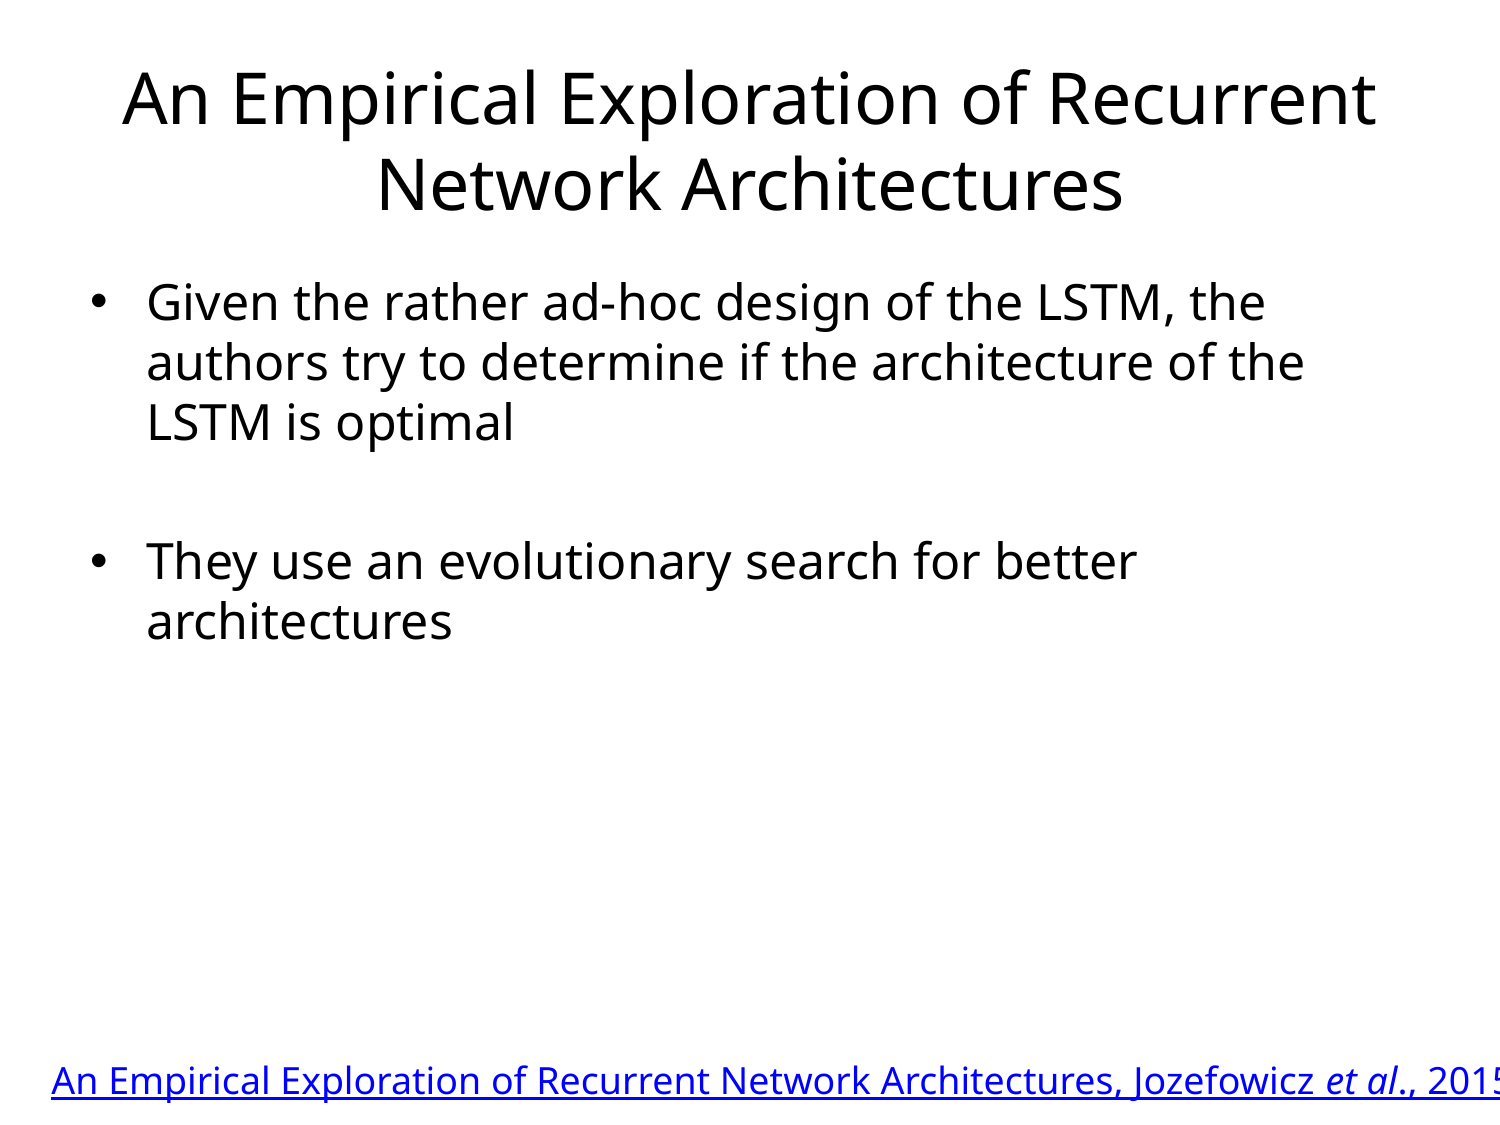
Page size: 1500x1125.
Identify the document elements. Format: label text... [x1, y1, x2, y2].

list Given the rather ad-hoc design of the LSTM, the authors try to determine if the architecture of the LSTM is optimal They use an evolutionary search for better architectures [75, 262, 1425, 1005]
text_box An Empirical Exploration of Recurrent Network Architectures, Jozefowicz et al., 2015 [36, 1049, 1500, 1116]
title An Empirical Exploration of Recurrent Network Architectures [75, 45, 1425, 233]
